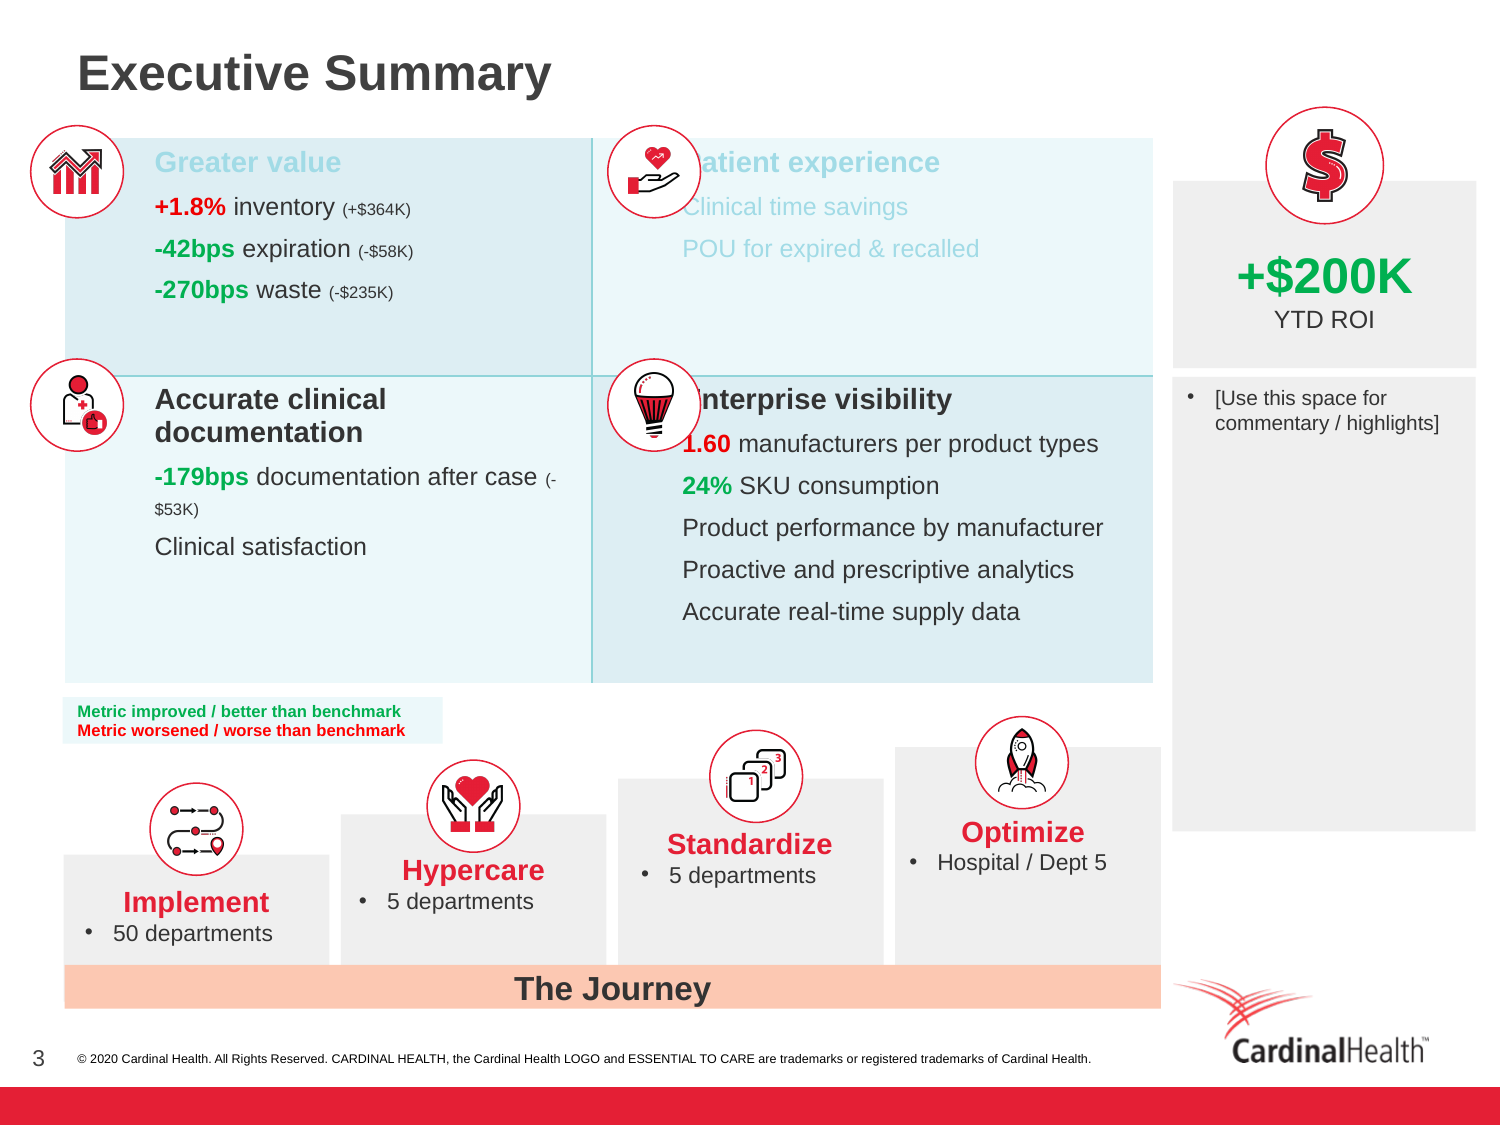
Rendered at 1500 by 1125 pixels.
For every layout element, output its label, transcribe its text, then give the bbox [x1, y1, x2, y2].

text_box Implement 50 departments [70, 876, 323, 954]
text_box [1173, 107, 1477, 369]
text_box [Use this space for commentary / highlights] [1171, 376, 1477, 832]
text_box Optimize Hospital / Dept 5 [894, 805, 1153, 883]
table_cell Enterprise visibility 1.60 manufacturers per product types 24% SKU consumption Product performance by manufacturer Proactive and prescriptive analytics Accurate real-time supply data [593, 377, 1153, 683]
text_box [63, 854, 330, 1003]
text_box [894, 746, 1162, 964]
text_box [340, 813, 608, 964]
text_box [617, 778, 885, 964]
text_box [150, 783, 243, 876]
table_header Patient experience Clinical time savings POU for expired & recalled [593, 172, 1153, 375]
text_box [607, 125, 701, 218]
text_box Metric improved / better than benchmark Metric worsened / worse than benchmark [62, 696, 444, 745]
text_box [607, 358, 701, 452]
text_box Standardize 5 departments [626, 817, 874, 896]
table_cell Accurate clinical documentation -179bps documentation after case (-$53K) Clinical satisfaction [65, 377, 591, 683]
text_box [709, 730, 803, 823]
picture [1173, 979, 1429, 1063]
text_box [30, 125, 124, 218]
table_header Greater value +1.8% inventory (+$364K) -42bps expiration (-$58K) -270bps waste (-$235K) [65, 172, 591, 375]
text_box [427, 760, 520, 853]
list Executive Summary [77, 49, 1443, 172]
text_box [30, 358, 124, 452]
text_box Hypercare 5 departments [344, 816, 604, 922]
text_box The Journey [64, 964, 1162, 1010]
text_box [975, 716, 1069, 809]
